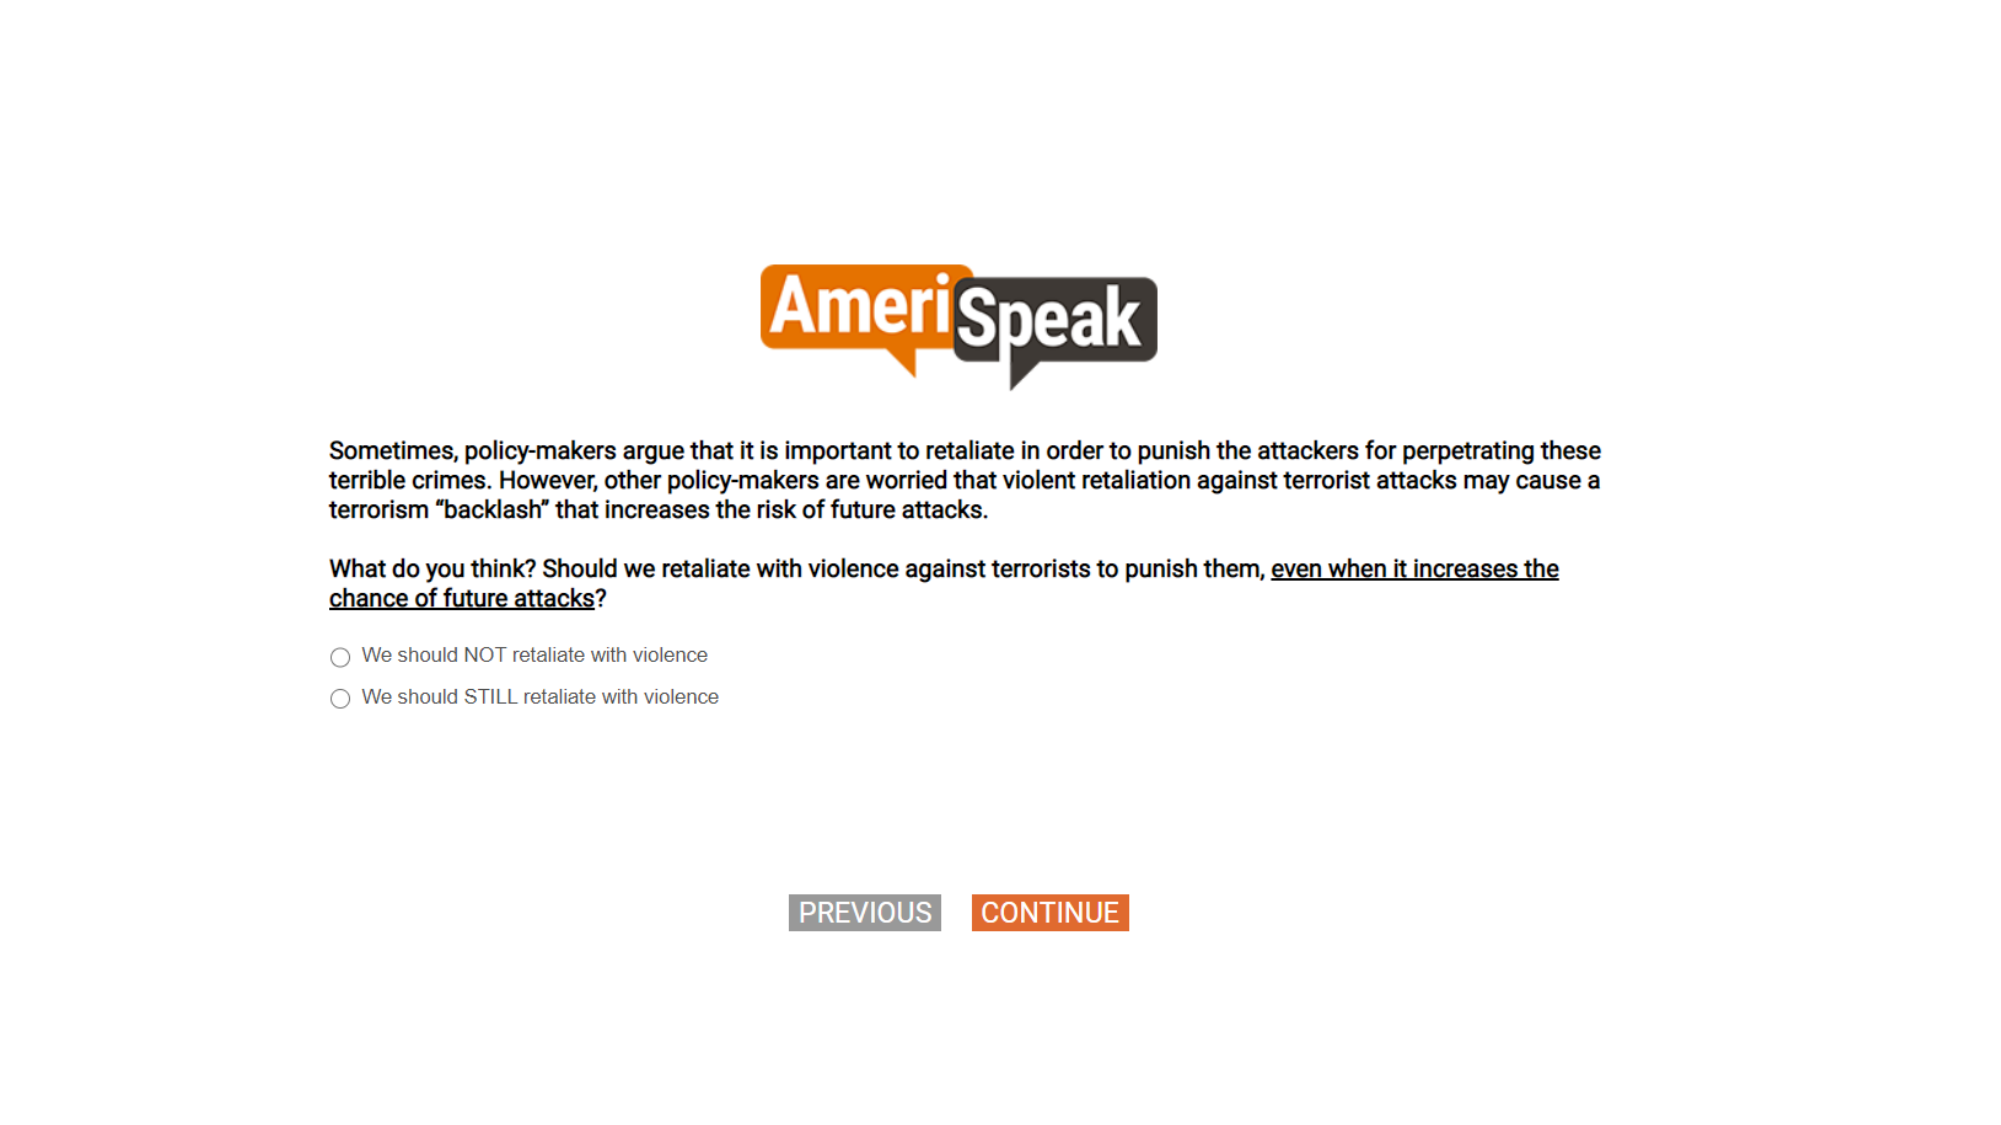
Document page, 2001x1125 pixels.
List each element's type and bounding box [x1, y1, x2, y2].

picture [279, 224, 1702, 1015]
